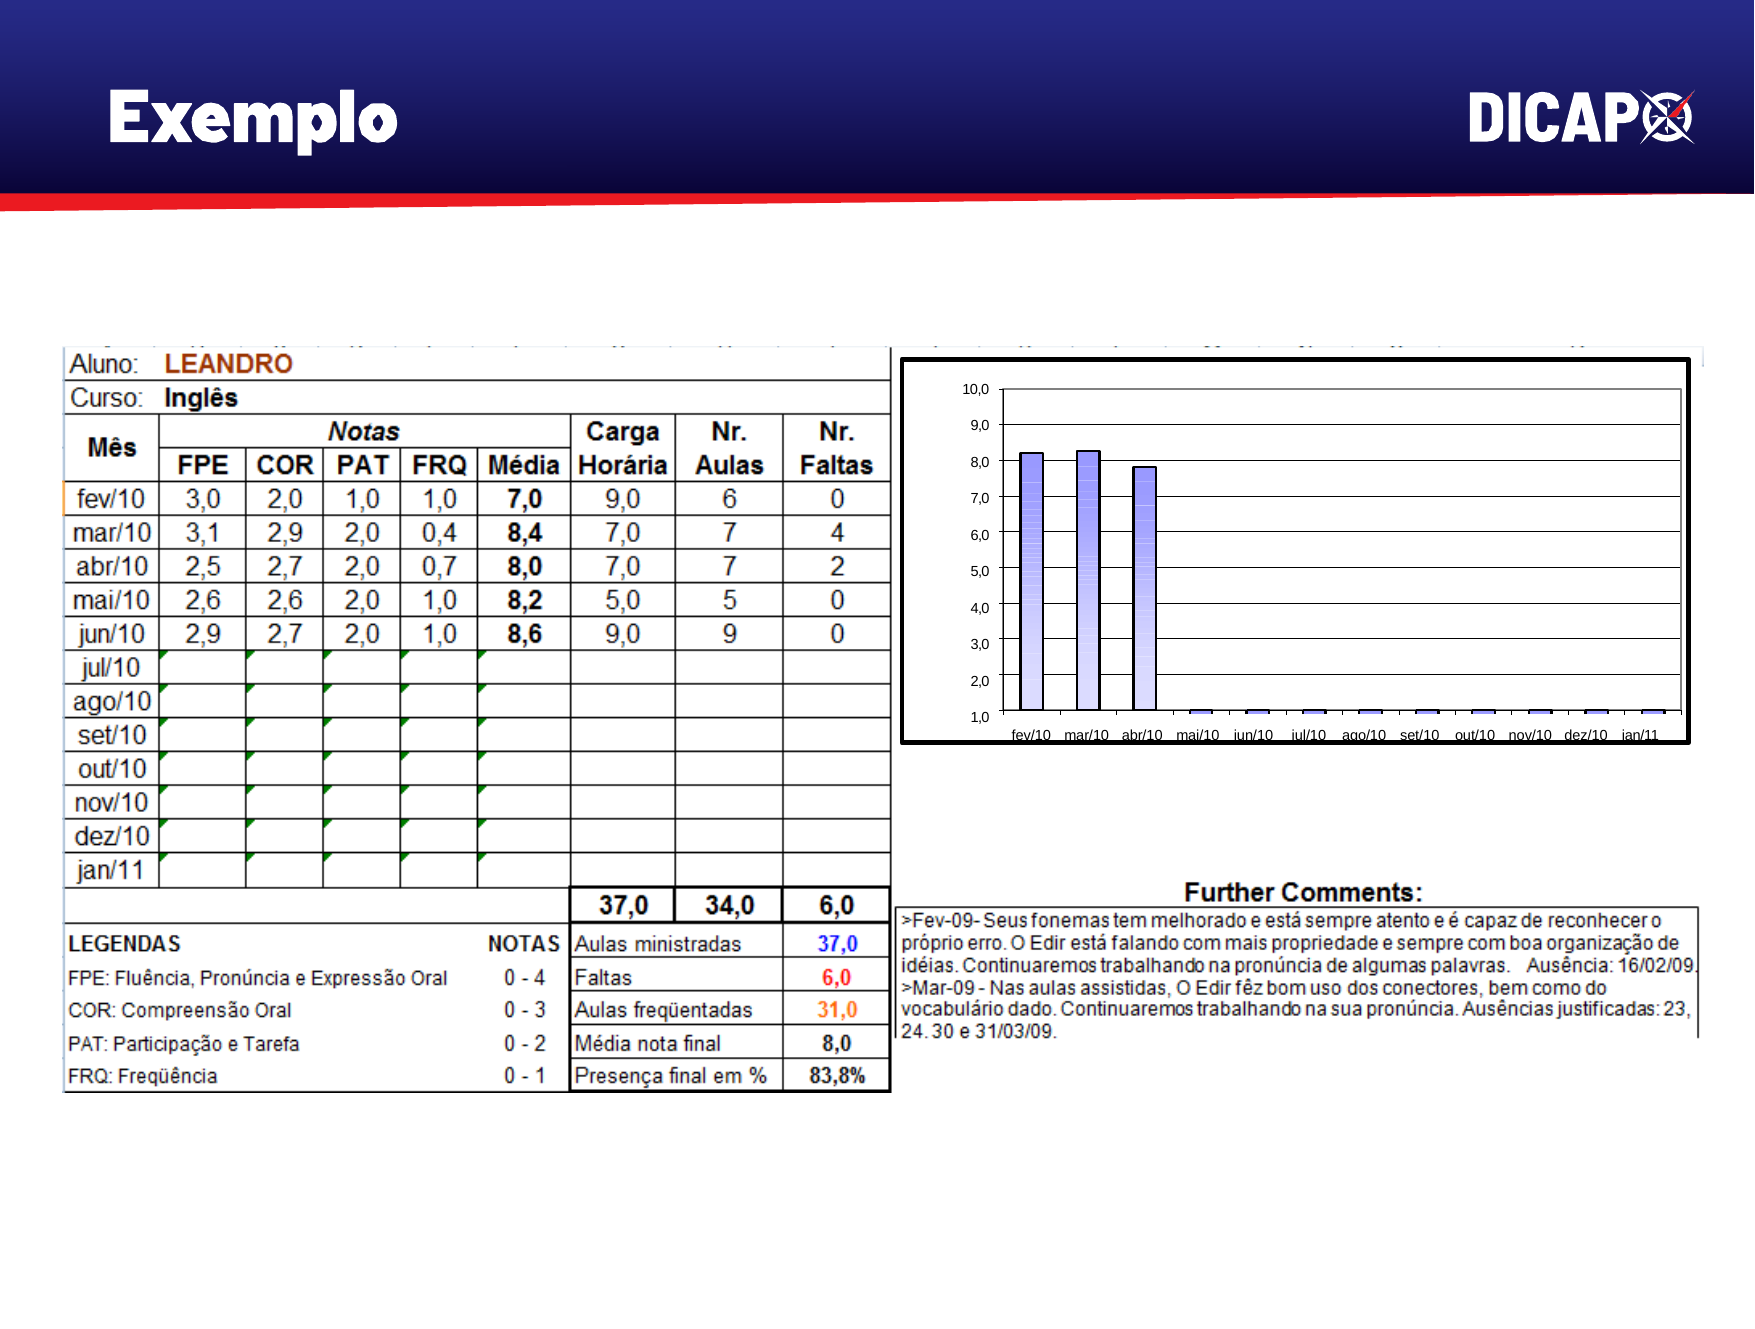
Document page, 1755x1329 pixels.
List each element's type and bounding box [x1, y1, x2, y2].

text_box [62, 346, 1704, 1094]
text_box [0, 0, 1755, 212]
